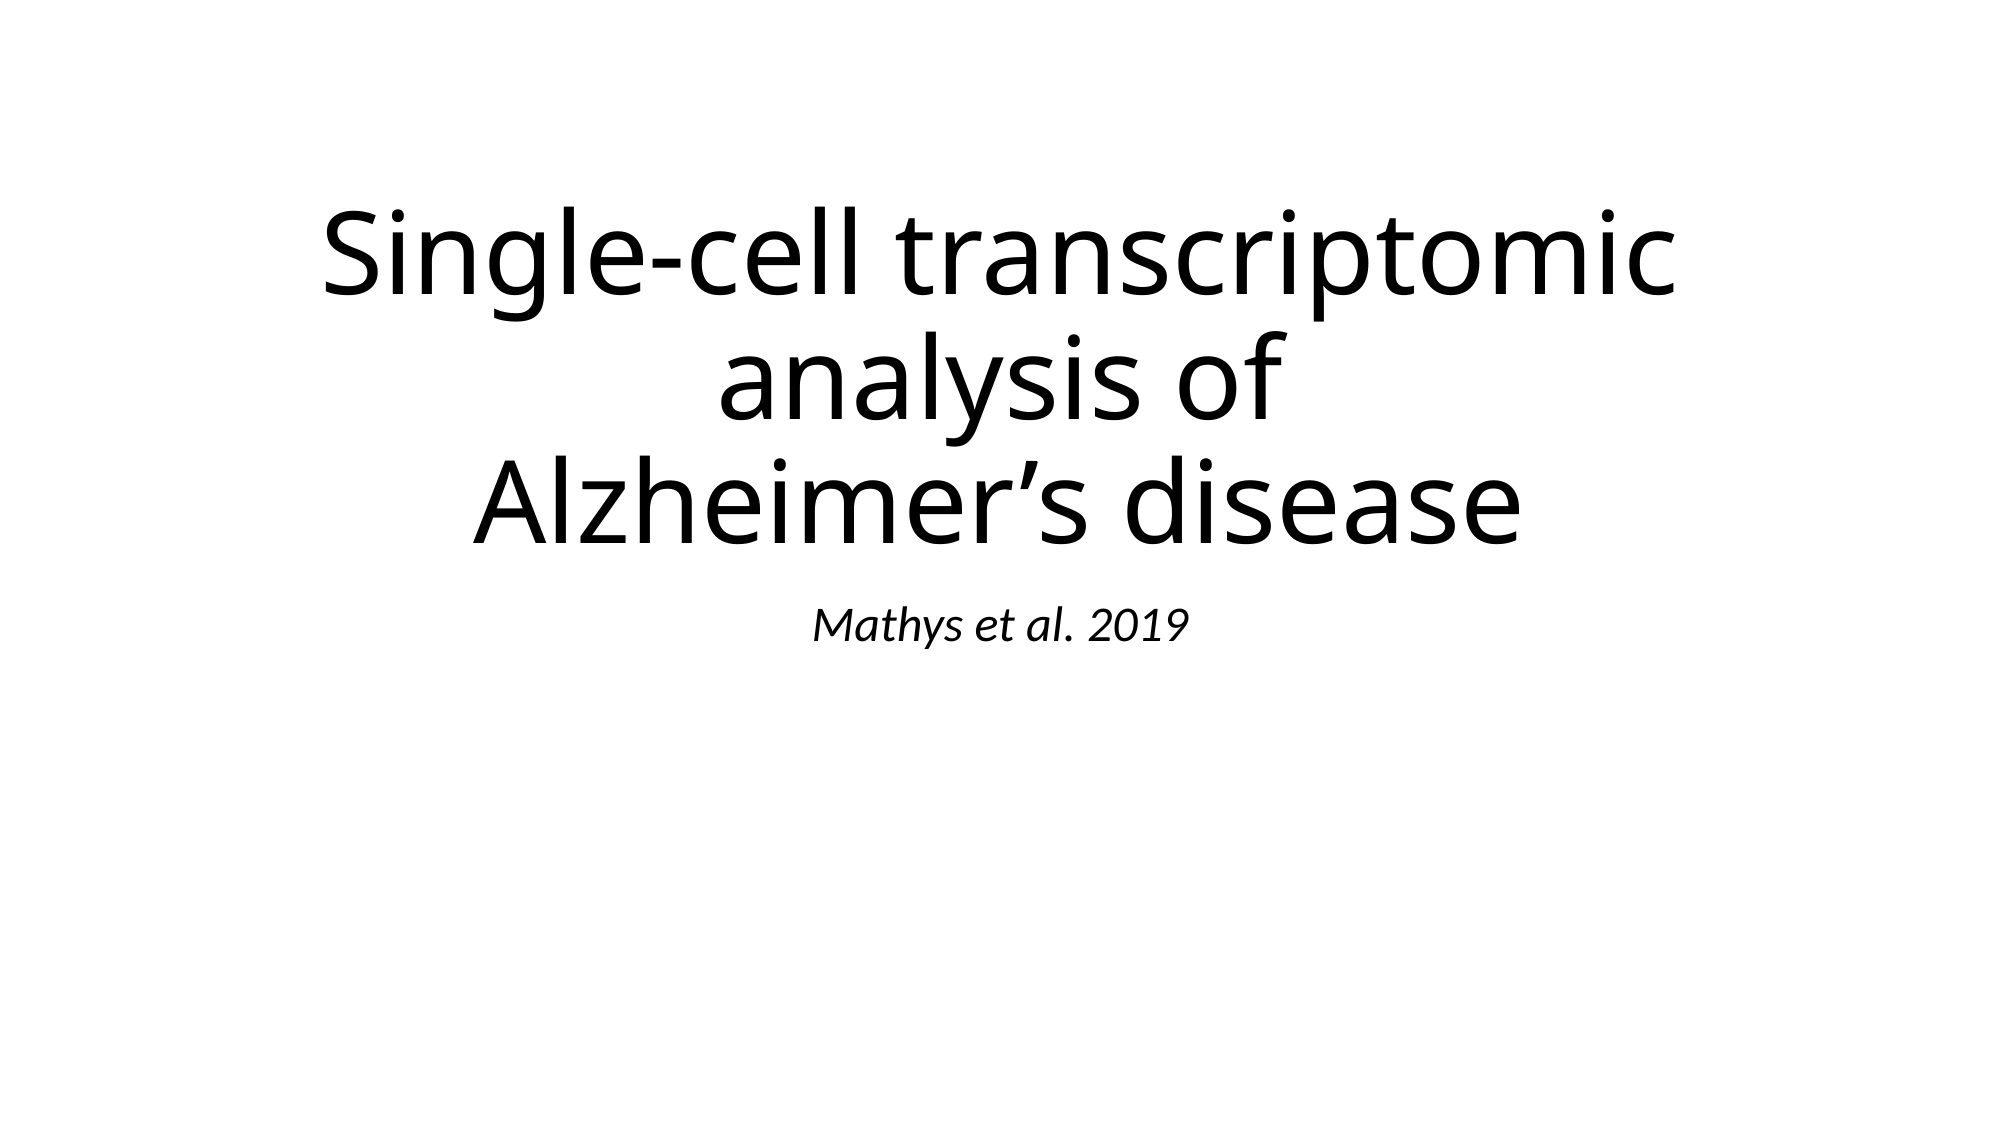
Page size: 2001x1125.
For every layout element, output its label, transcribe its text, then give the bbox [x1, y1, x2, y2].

subtitle Mathys et al. 2019 [249, 590, 1750, 863]
title Single-cell transcriptomic analysis of Alzheimer’s disease [249, 184, 1750, 576]
